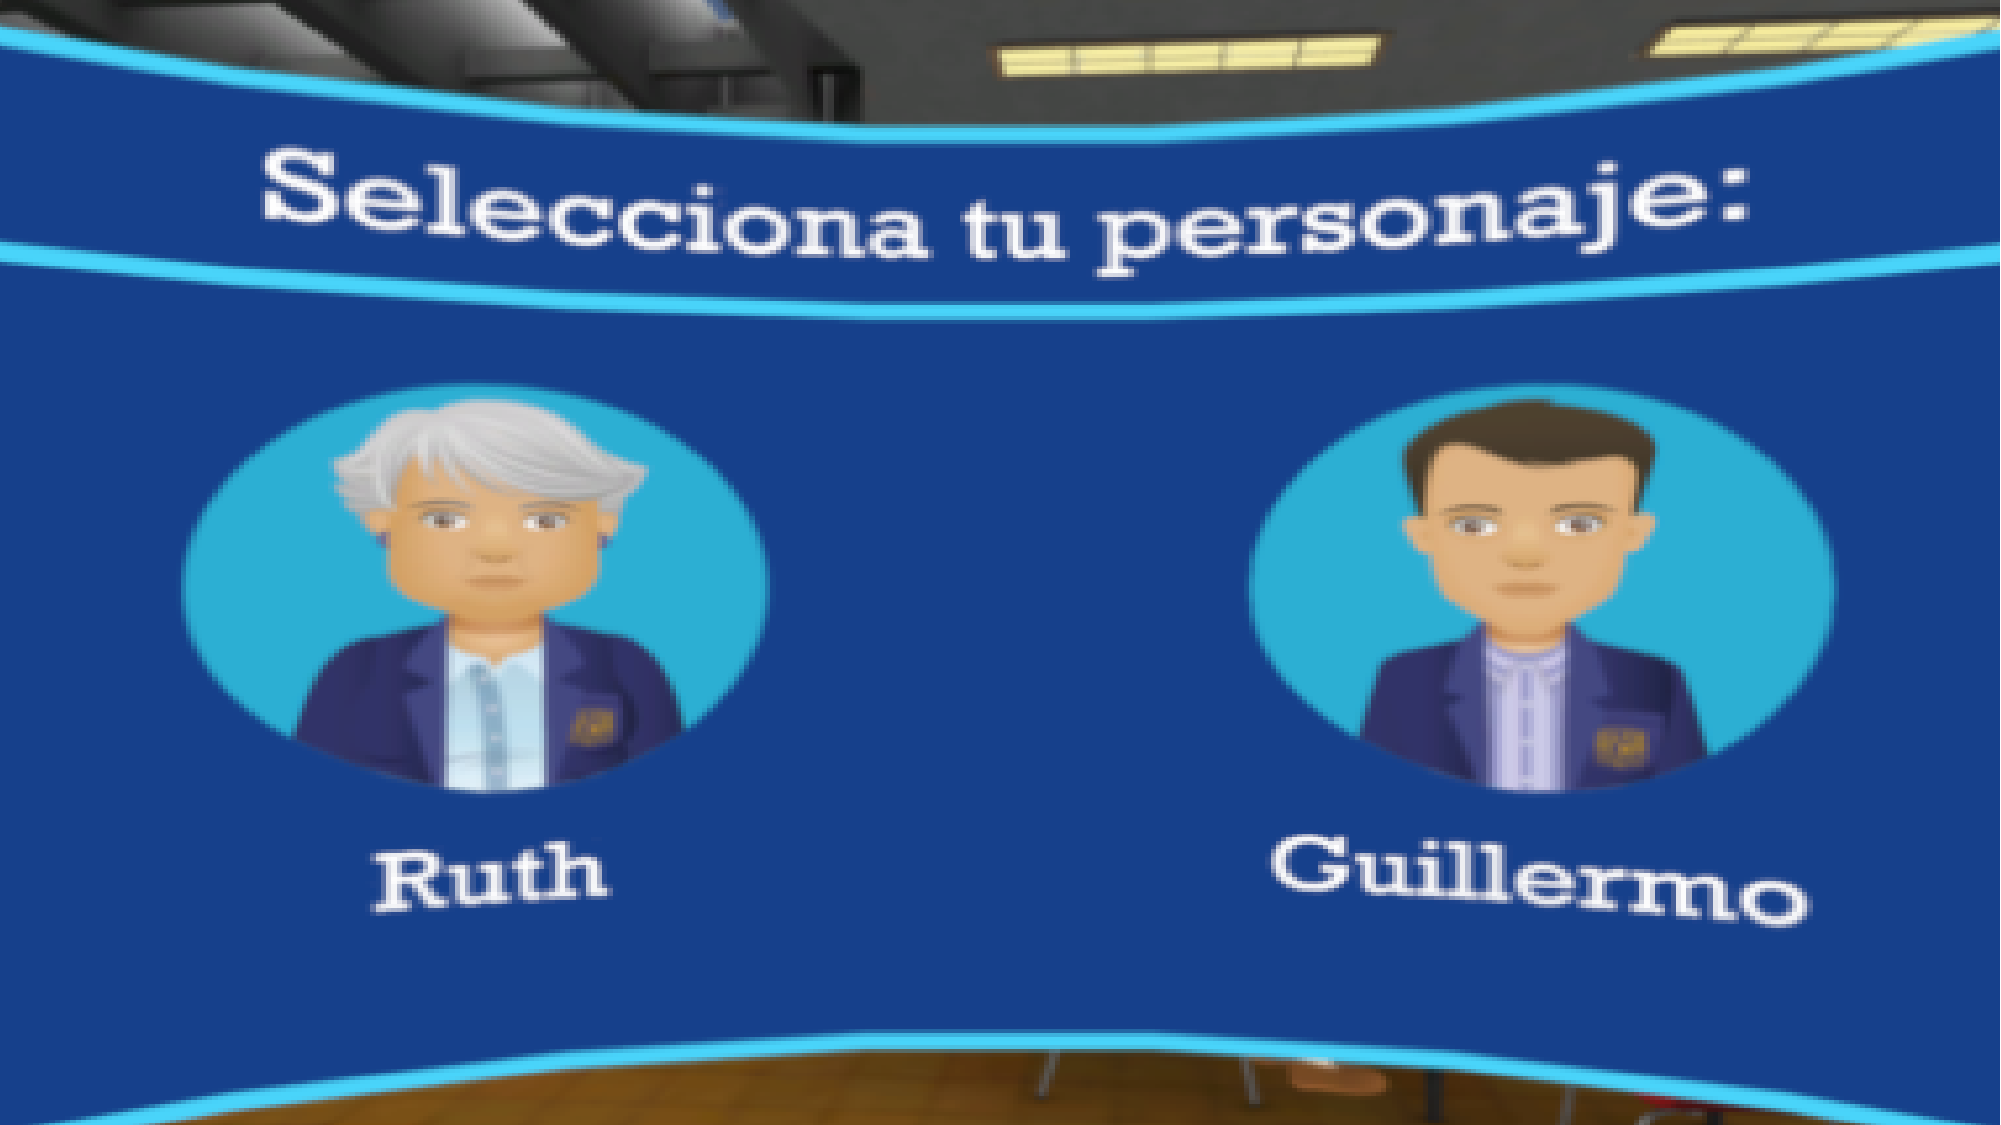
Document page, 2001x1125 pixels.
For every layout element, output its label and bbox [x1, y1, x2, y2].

list [0, 0, 2000, 1125]
